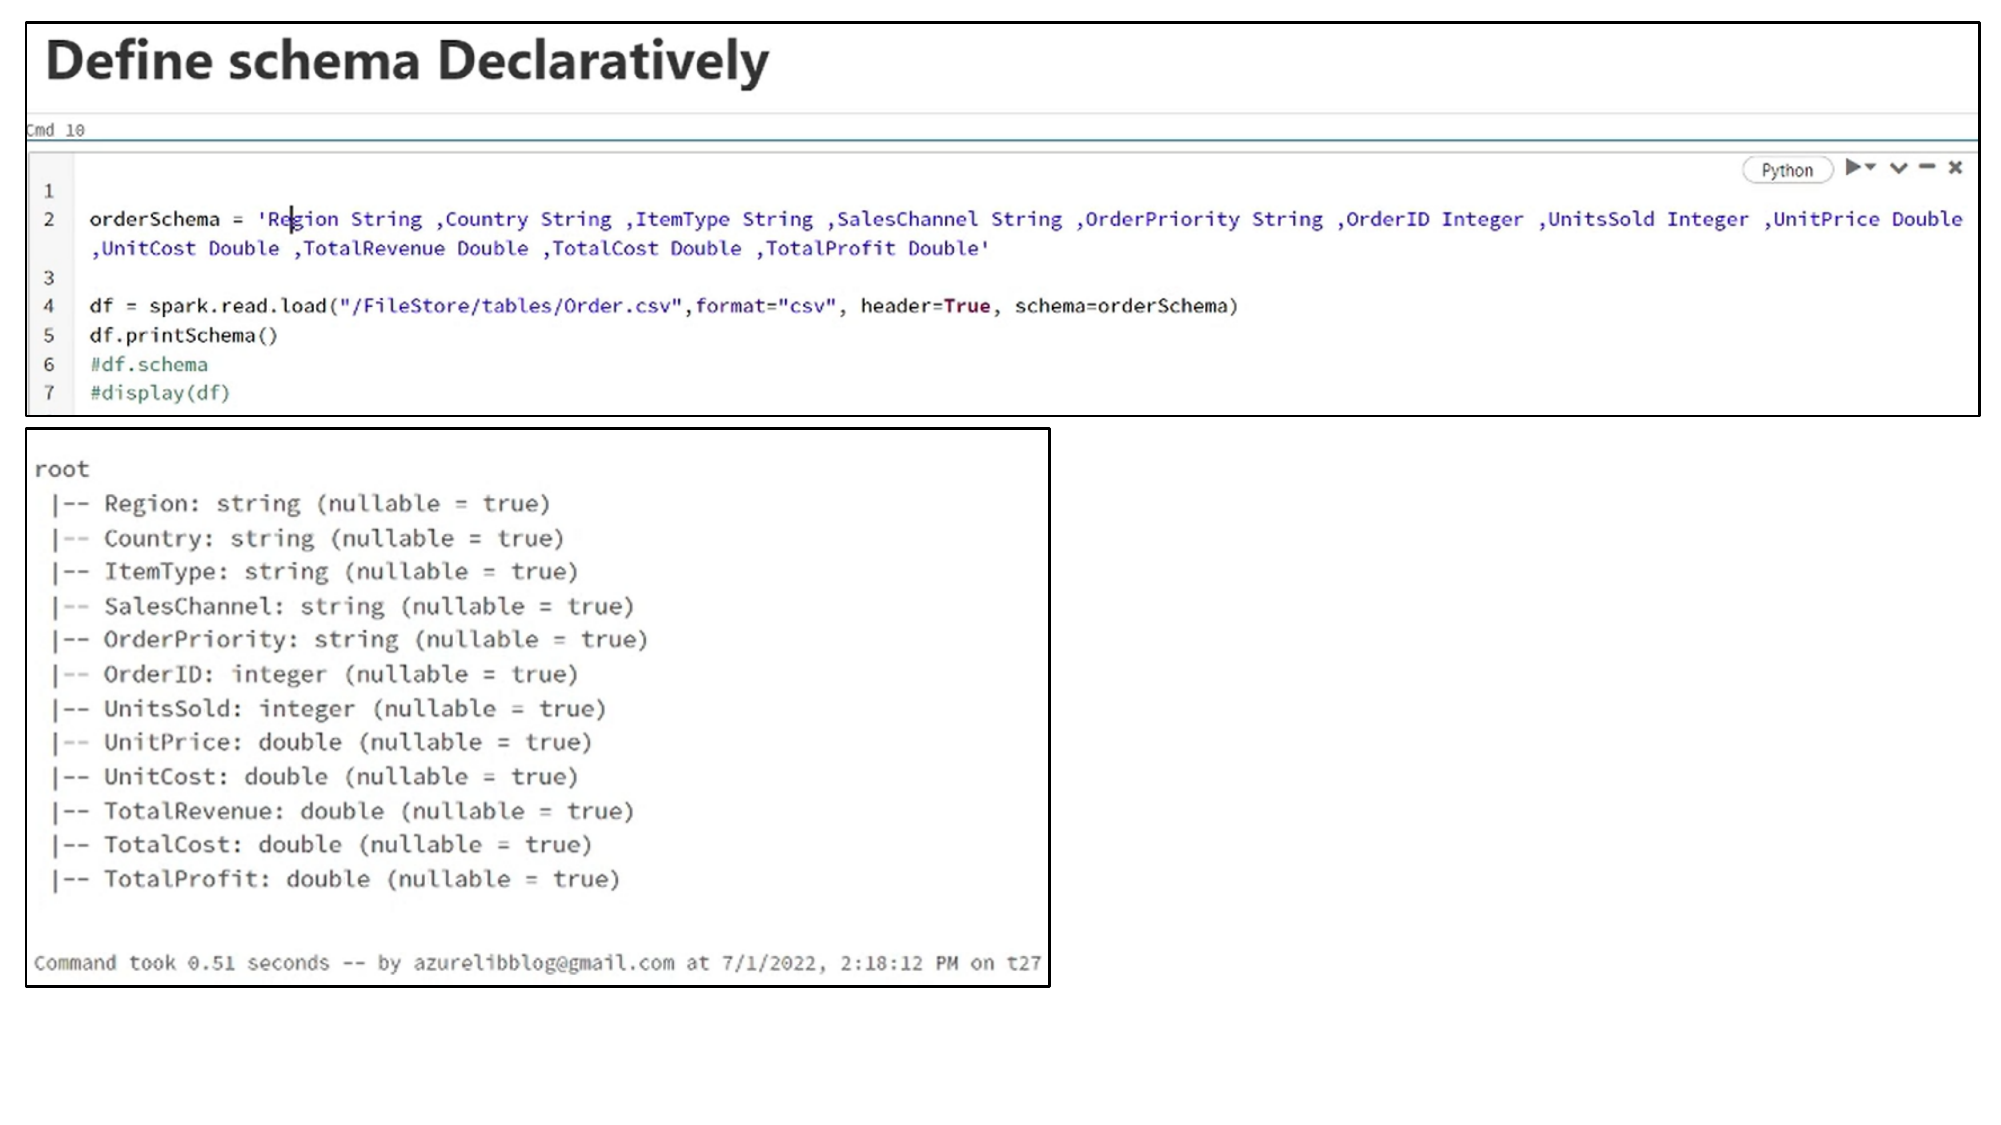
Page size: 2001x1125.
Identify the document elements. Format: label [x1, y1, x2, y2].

picture [27, 429, 1049, 986]
picture [27, 23, 1978, 415]
